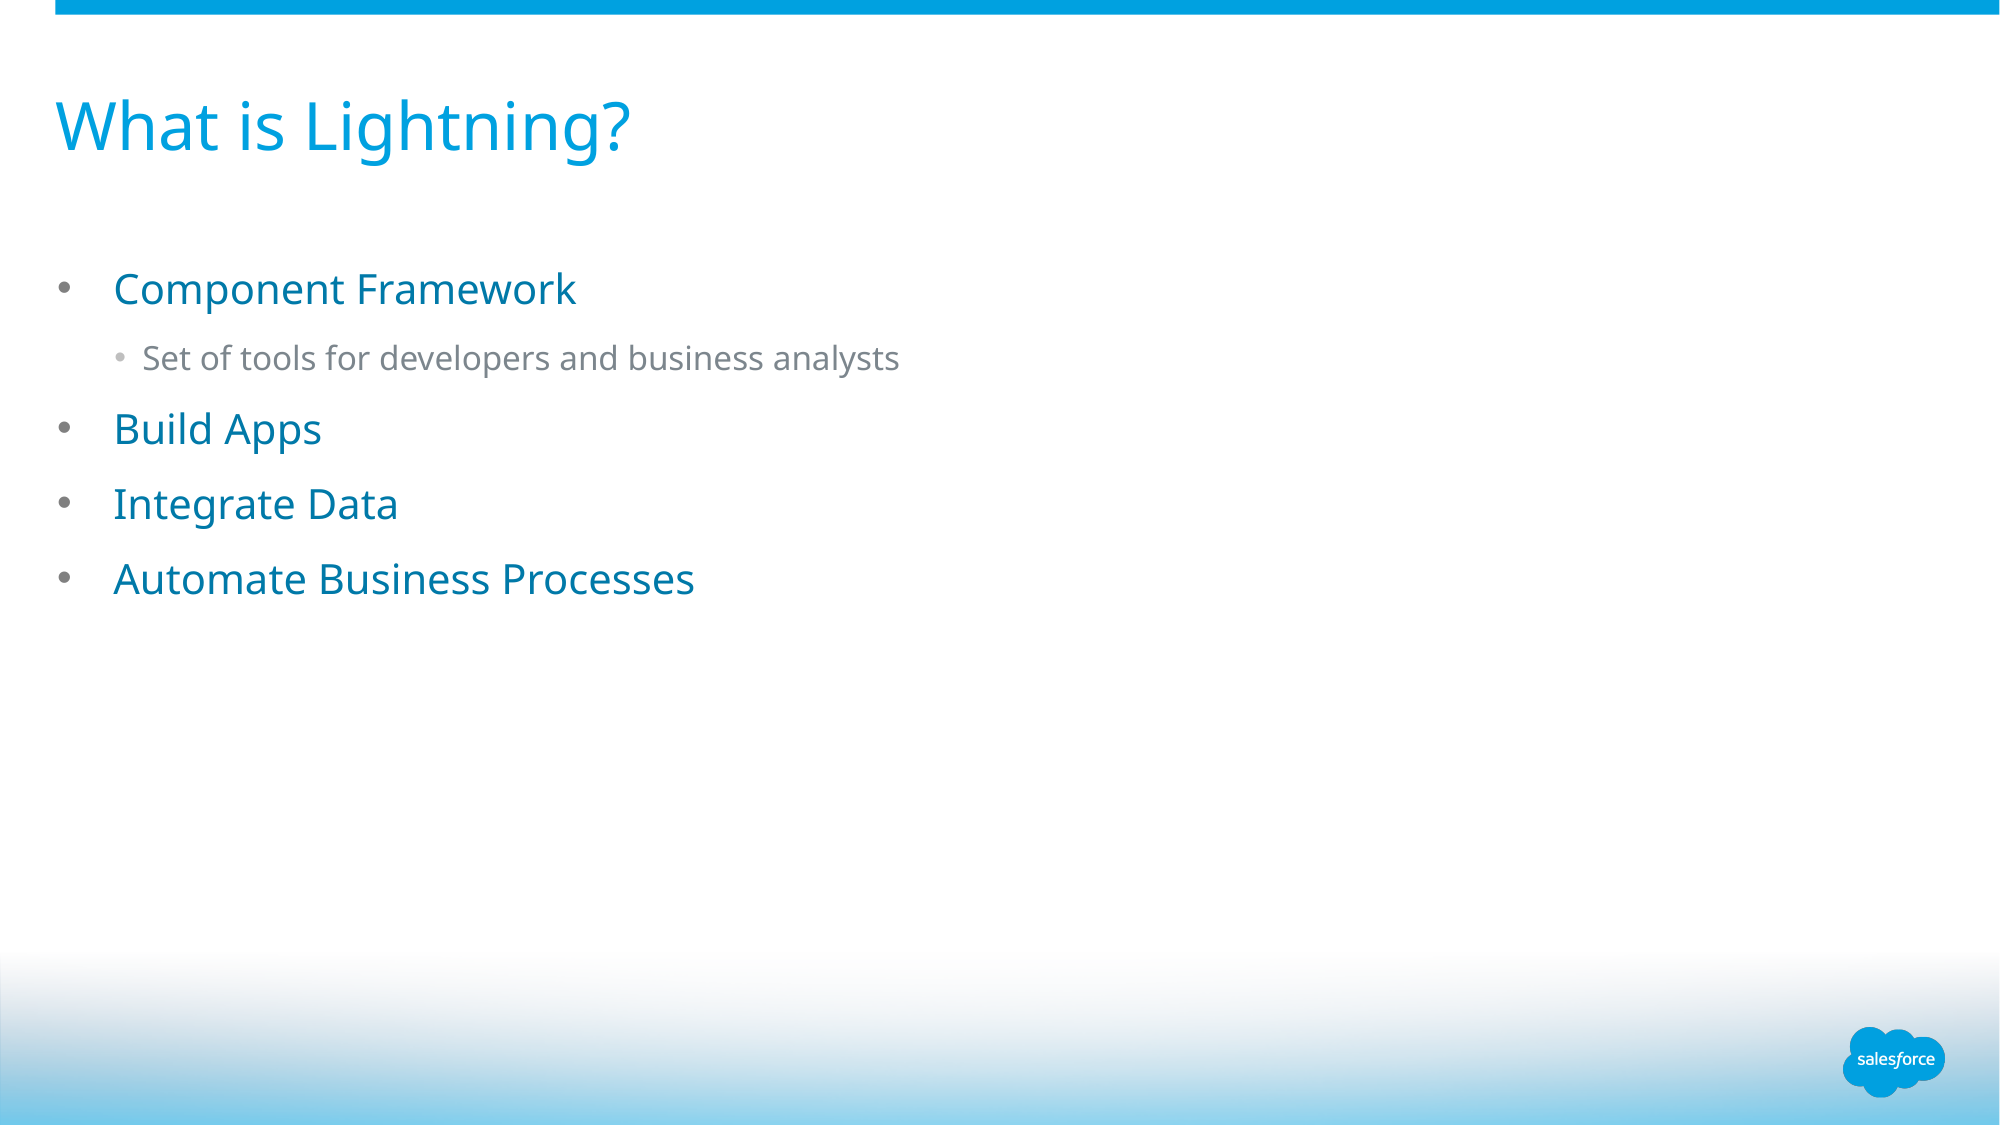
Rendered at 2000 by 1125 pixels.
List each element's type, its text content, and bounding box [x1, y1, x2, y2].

picture [1, 188, 2000, 1125]
title What is Lightning? [55, 14, 1945, 164]
list Component Framework Set of tools for developers and business analysts Build Apps Integrate Data Automate Business Processes [55, 262, 1945, 1021]
